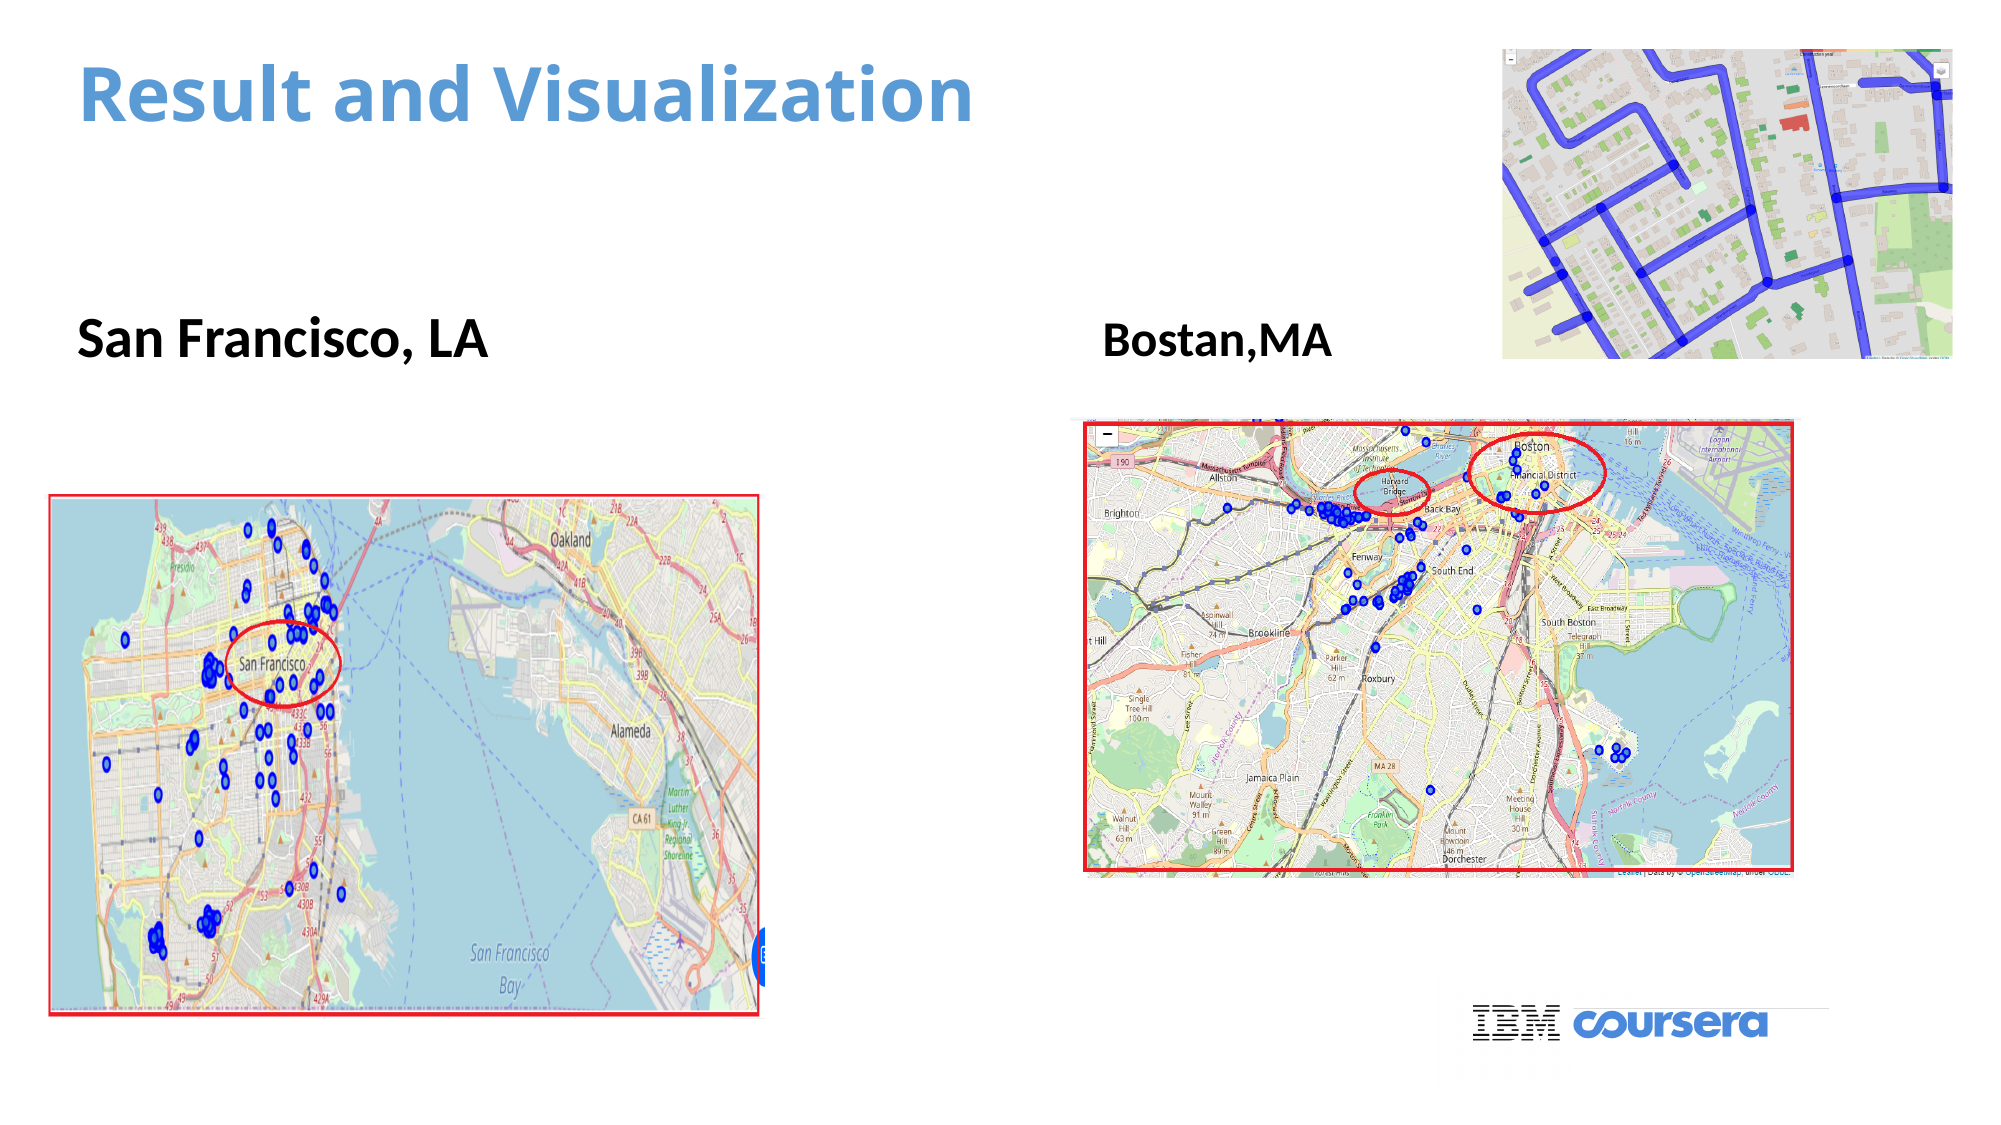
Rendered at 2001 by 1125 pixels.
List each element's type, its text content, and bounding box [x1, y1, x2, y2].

picture [44, 494, 765, 1019]
picture [1070, 417, 1801, 878]
title Result and Visualization [62, 61, 1000, 133]
text_box [36, 167, 1063, 984]
text_box Bostan,MA [1088, 299, 1729, 375]
picture [1500, 49, 1956, 359]
picture [1435, 977, 1829, 1086]
